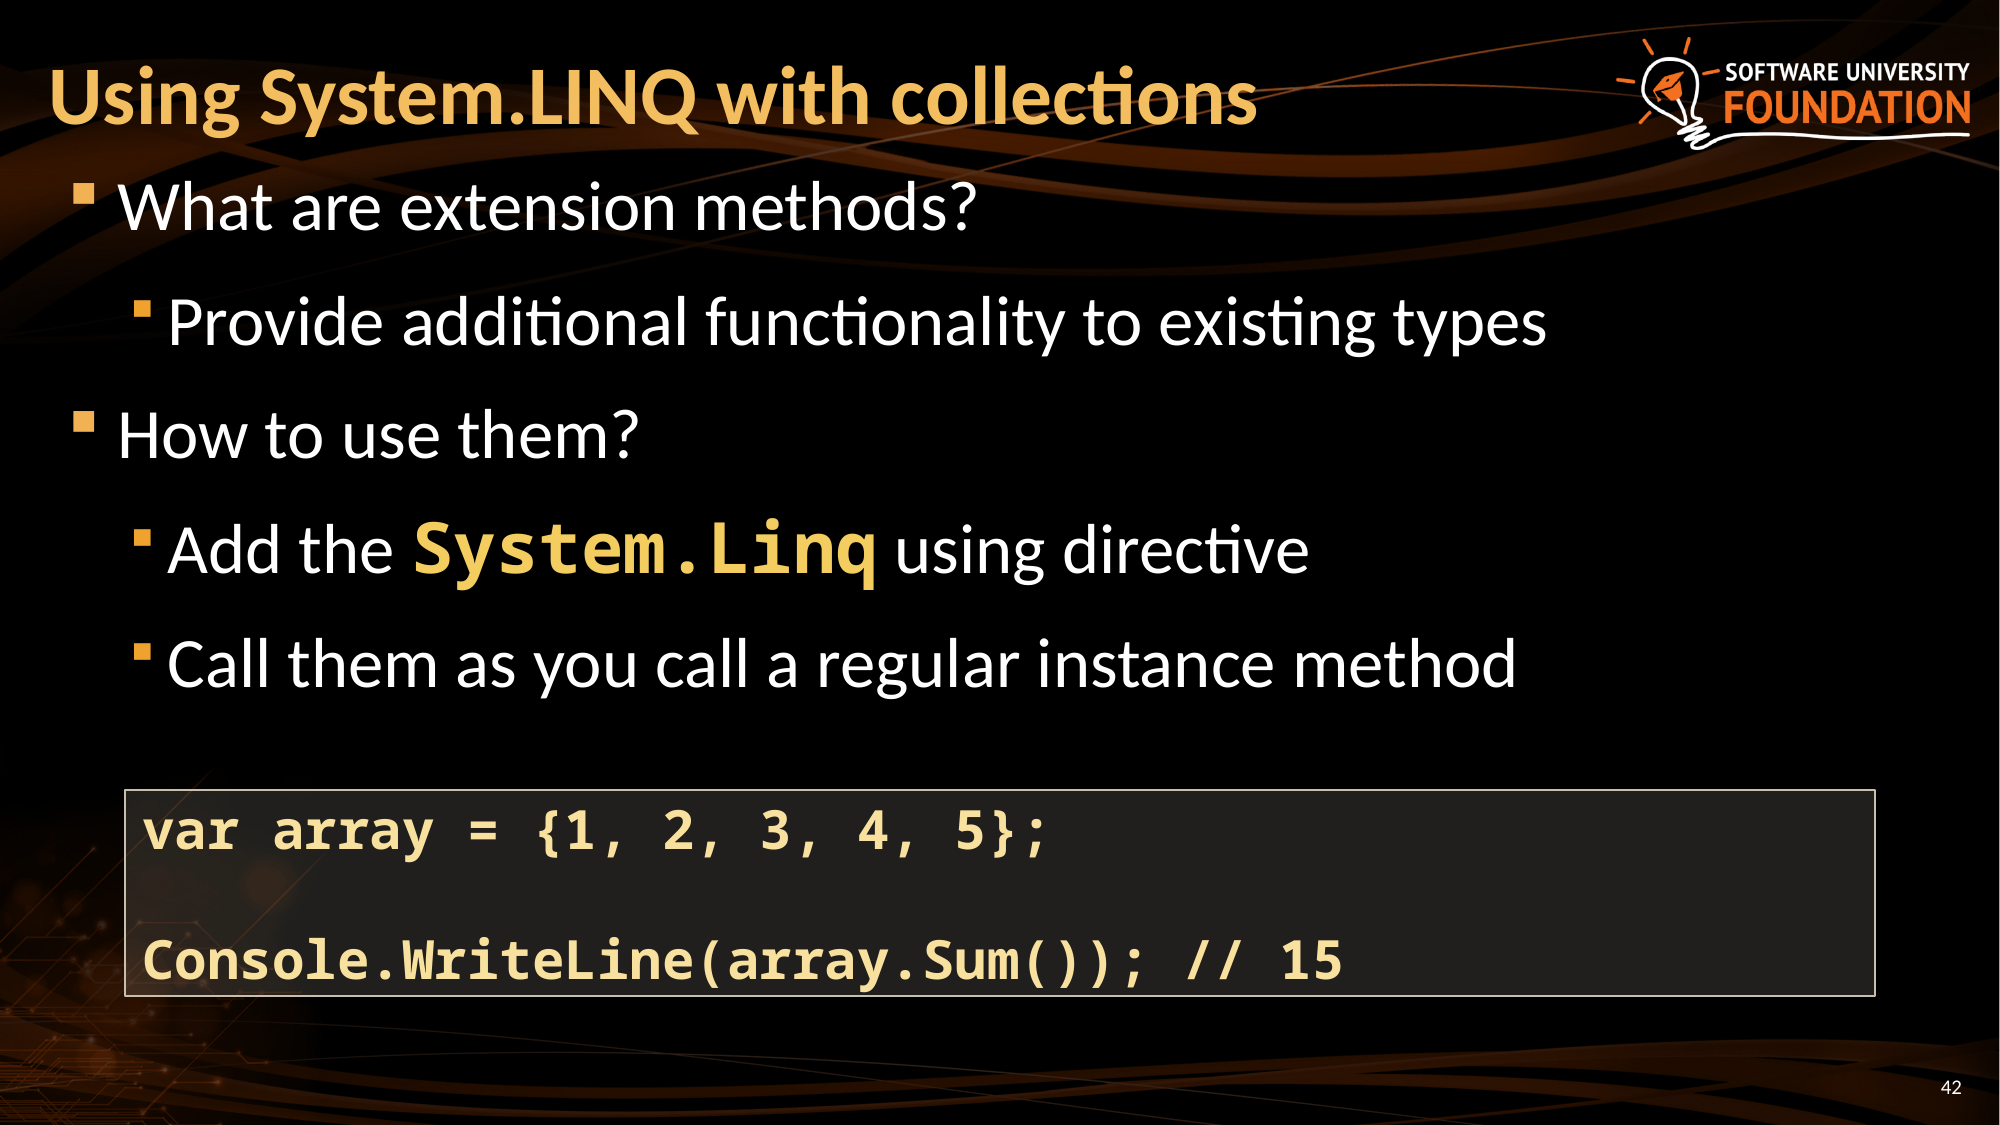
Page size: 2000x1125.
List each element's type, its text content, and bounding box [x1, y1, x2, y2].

picture [0, 0, 2000, 1125]
text_box var array = {1, 2, 3, 4, 5}; Console.WriteLine(array.Sum()); // 15 [124, 789, 1875, 997]
list What are extension methods? Provide additional functionality to existing types How to use them? Add the System.Linq using directive Call them as you call a regular instance method [49, 149, 1713, 1125]
title Using System.LINQ with collections [30, 6, 1602, 189]
slide_number 42 [1897, 1070, 1968, 1103]
